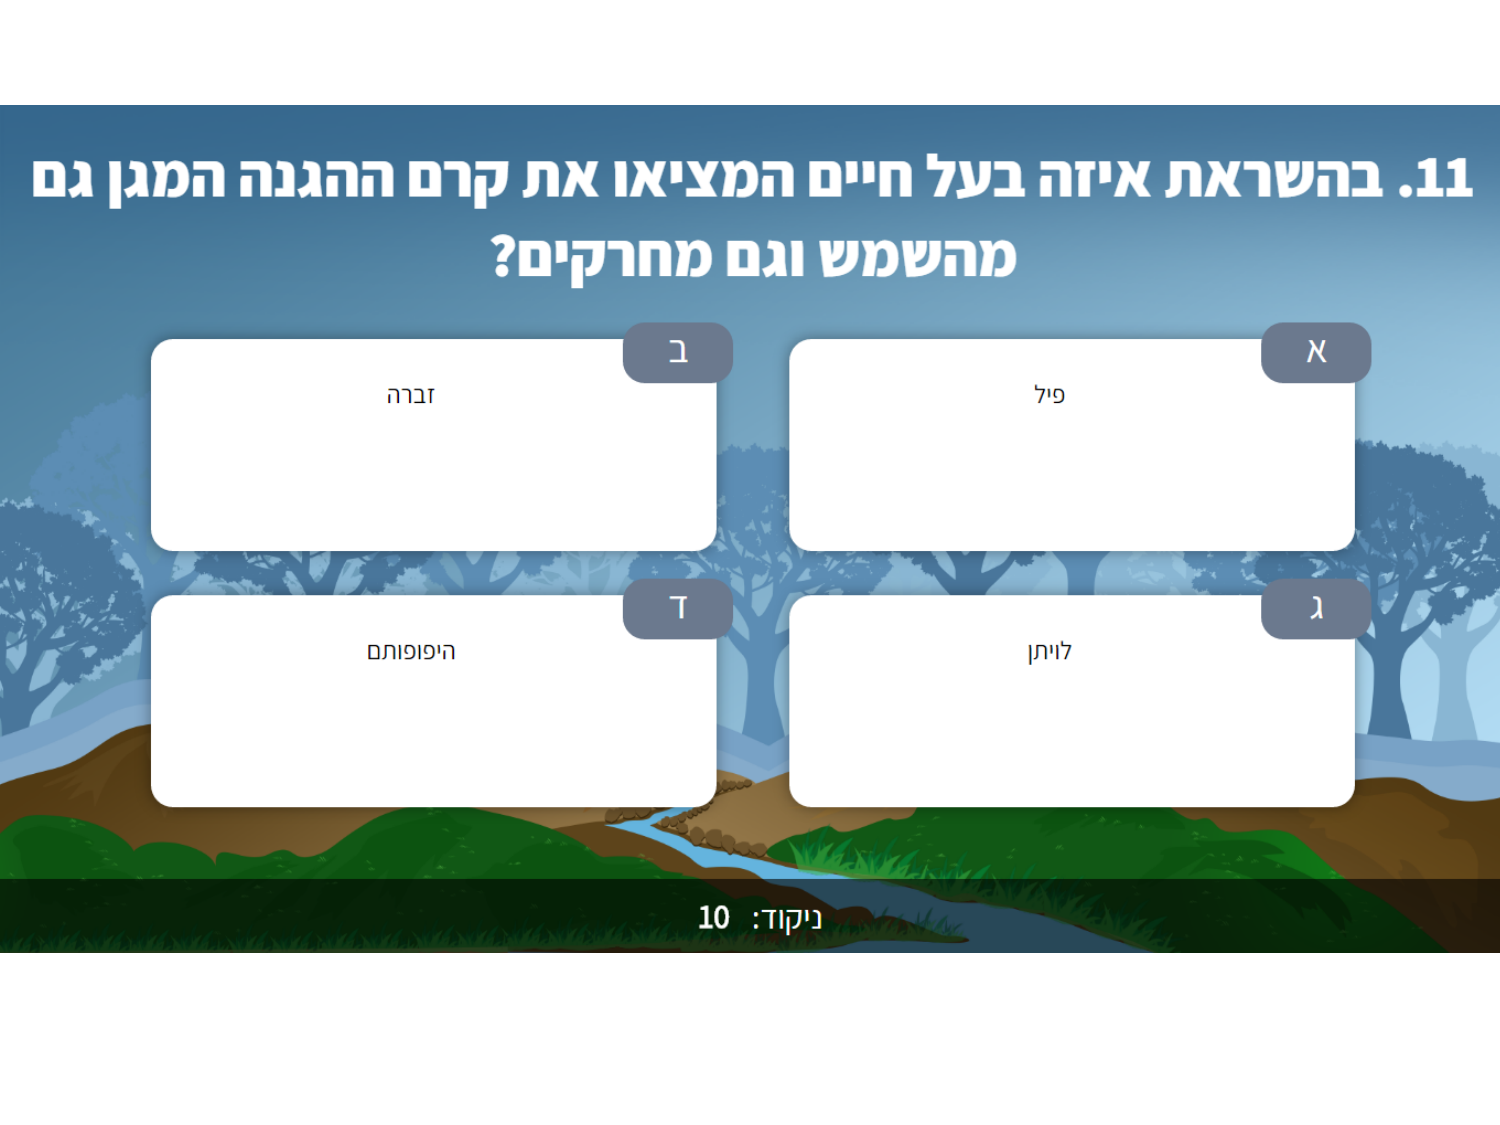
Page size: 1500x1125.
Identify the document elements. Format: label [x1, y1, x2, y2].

picture [0, 105, 1500, 953]
